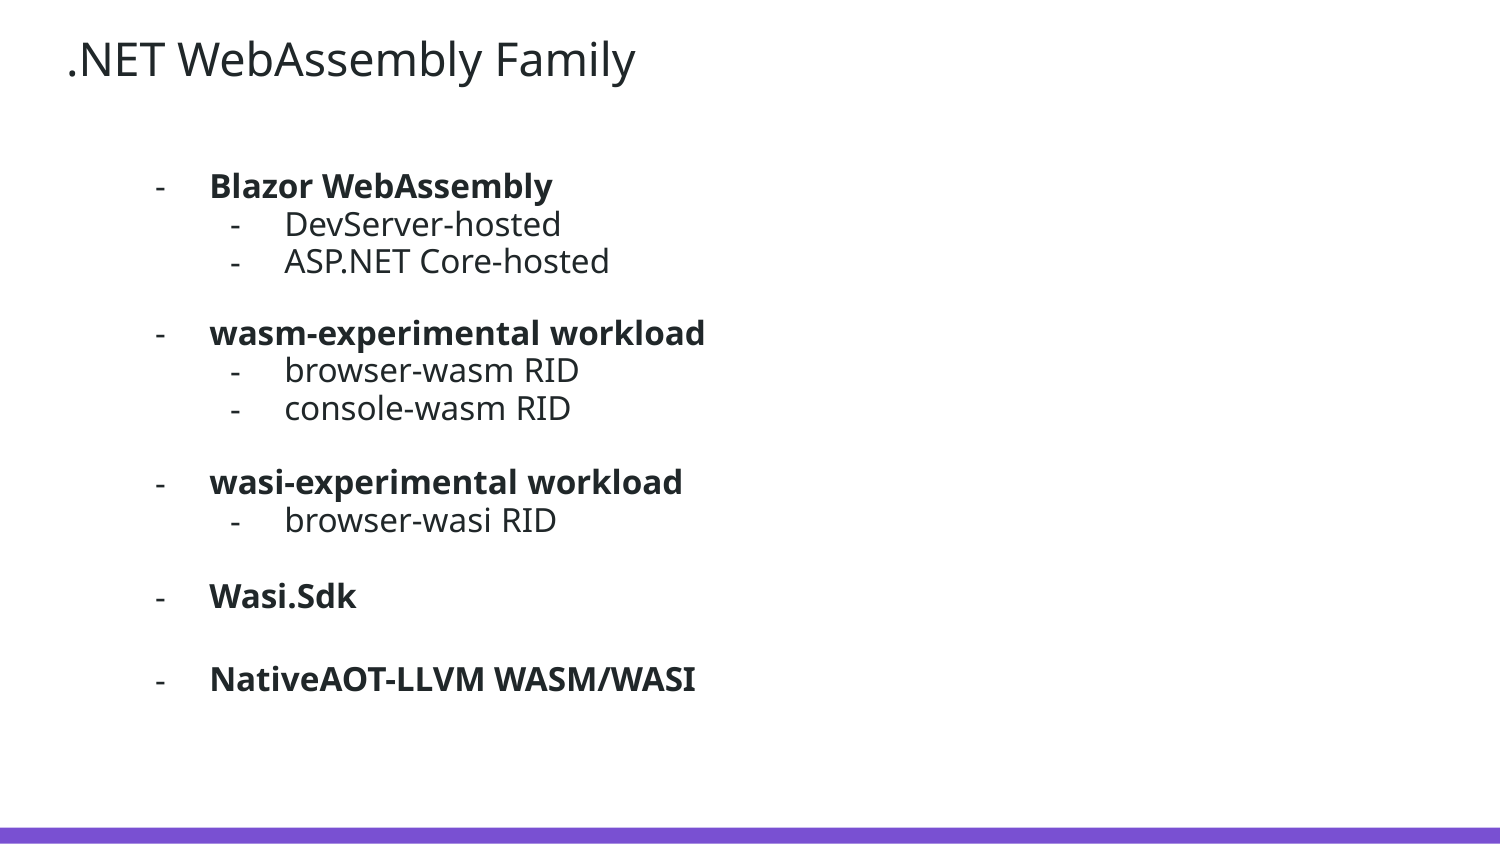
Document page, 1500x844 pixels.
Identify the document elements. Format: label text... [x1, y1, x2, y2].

list wasi-experimental workload browser-wasi RID Wasi.Sdk [119, 497, 732, 646]
title .NET WebAssembly Family [51, 12, 1449, 106]
list Blazor WebAssembly DevServer-hosted ASP.NET Core-hosted [119, 152, 717, 299]
list wasm-experimental workload browser-wasm RID console-wasm RID [119, 299, 789, 497]
list NativeAOT-LLVM WASM/WASI [119, 646, 789, 732]
